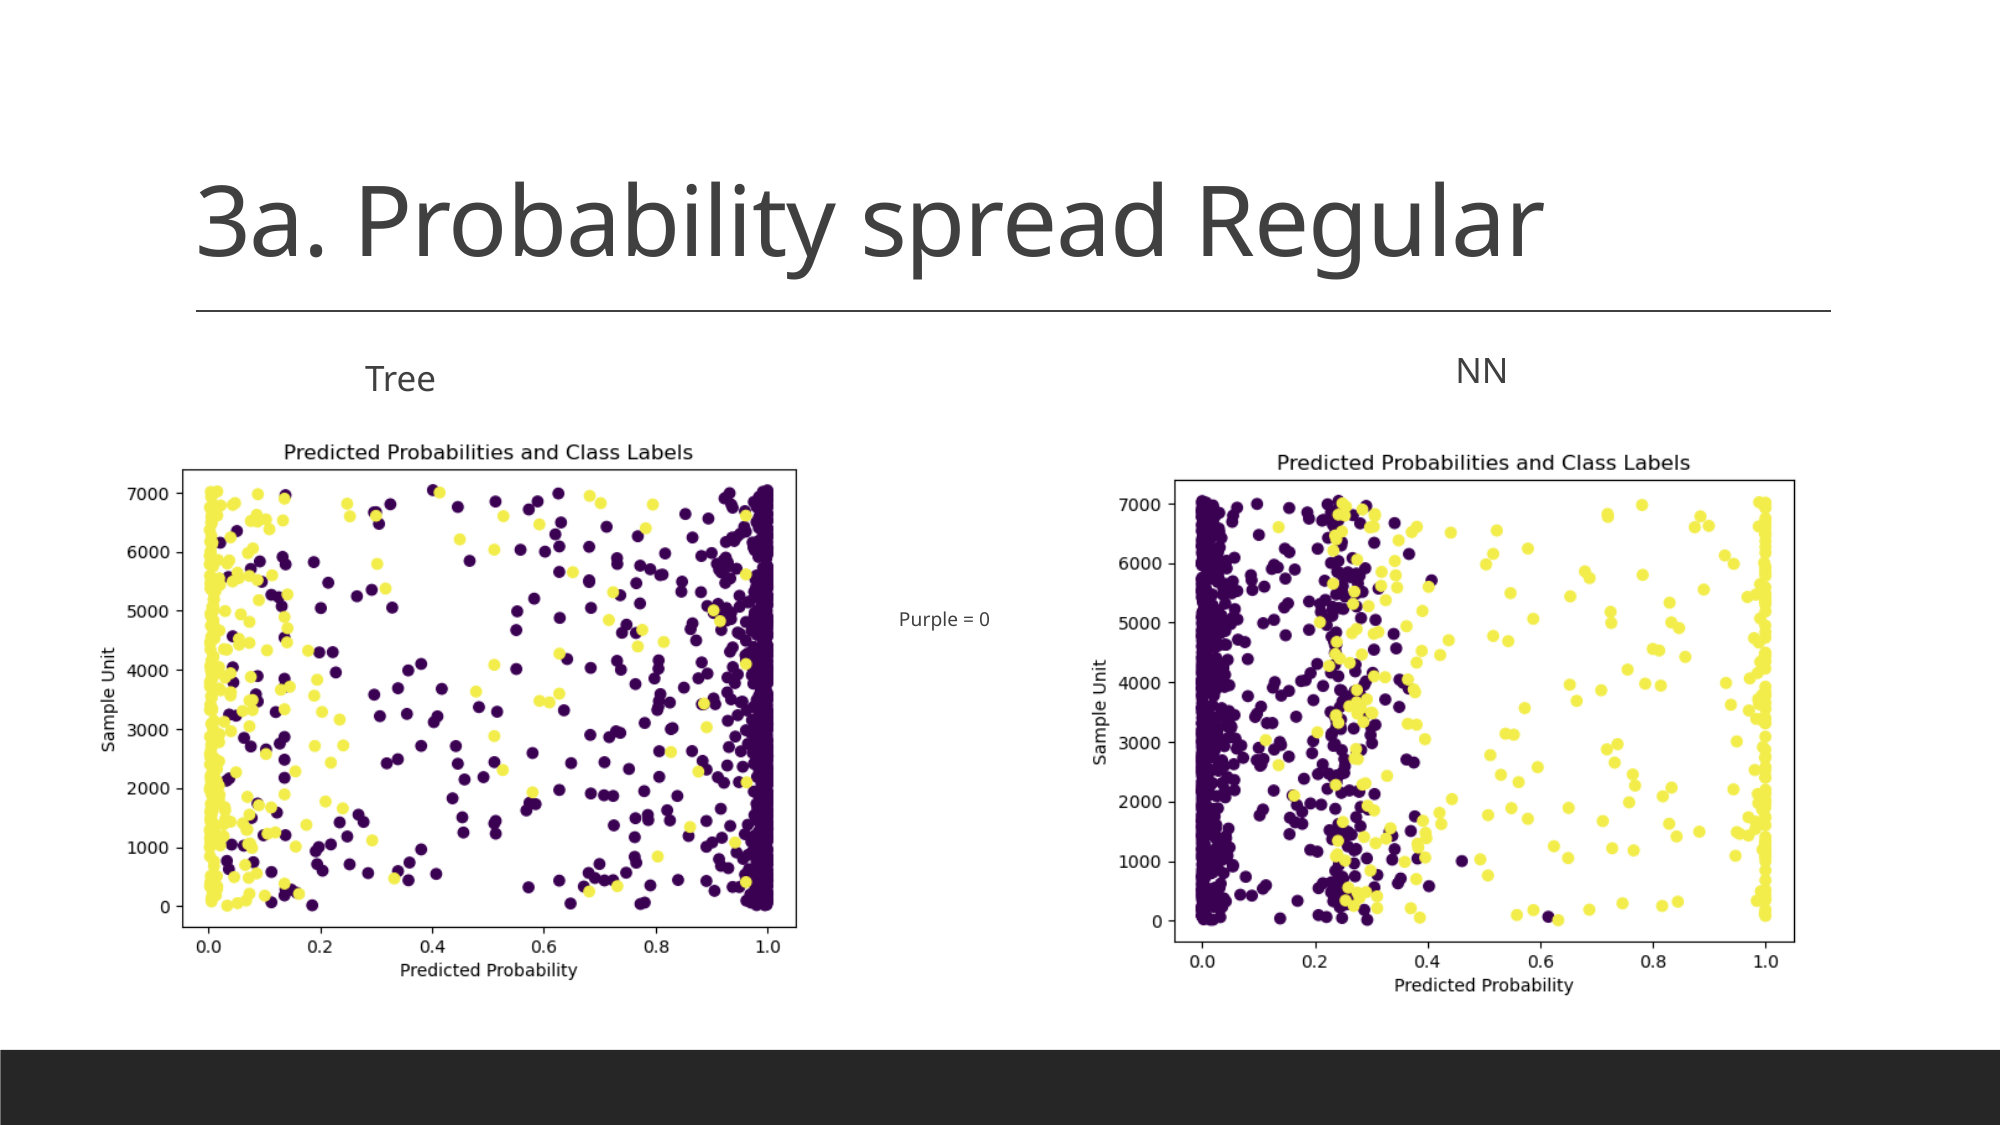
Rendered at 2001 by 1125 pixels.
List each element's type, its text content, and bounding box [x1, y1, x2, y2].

title 3a. Probability spread Regular [180, 47, 1830, 285]
list Tree [351, 345, 468, 407]
picture [1082, 444, 1804, 1005]
text_box Purple = 0 [884, 597, 1000, 659]
picture [87, 431, 803, 991]
text_box NN [1441, 336, 1558, 398]
